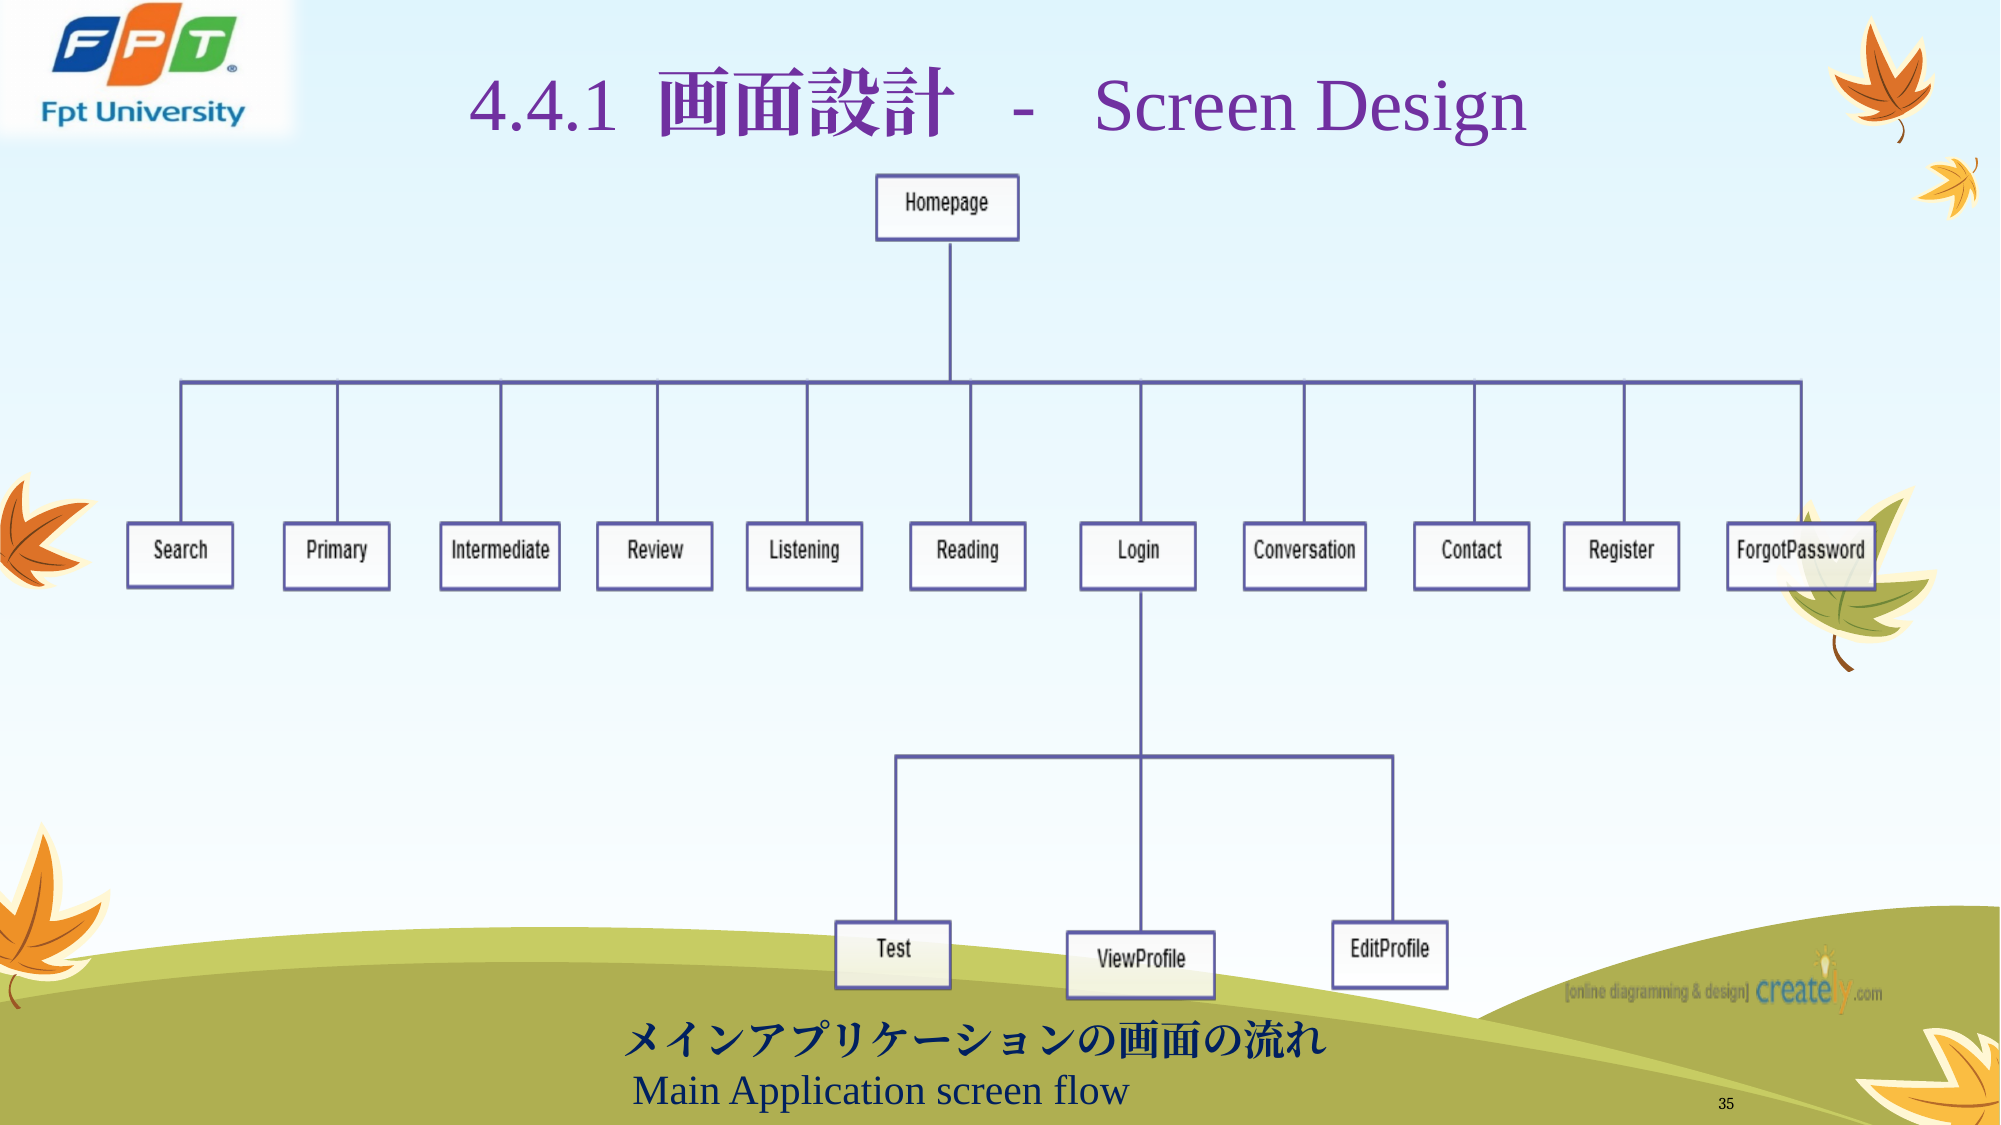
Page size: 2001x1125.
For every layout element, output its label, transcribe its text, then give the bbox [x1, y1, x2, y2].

picture [0, 0, 1890, 1023]
slide_number 35 [1644, 1083, 1750, 1122]
title 4.4.1 画面設計 - Screen Design [312, 12, 1749, 154]
text_box メインアプリケーションの画面の流れ Main Application screen flow [607, 1023, 1490, 1121]
